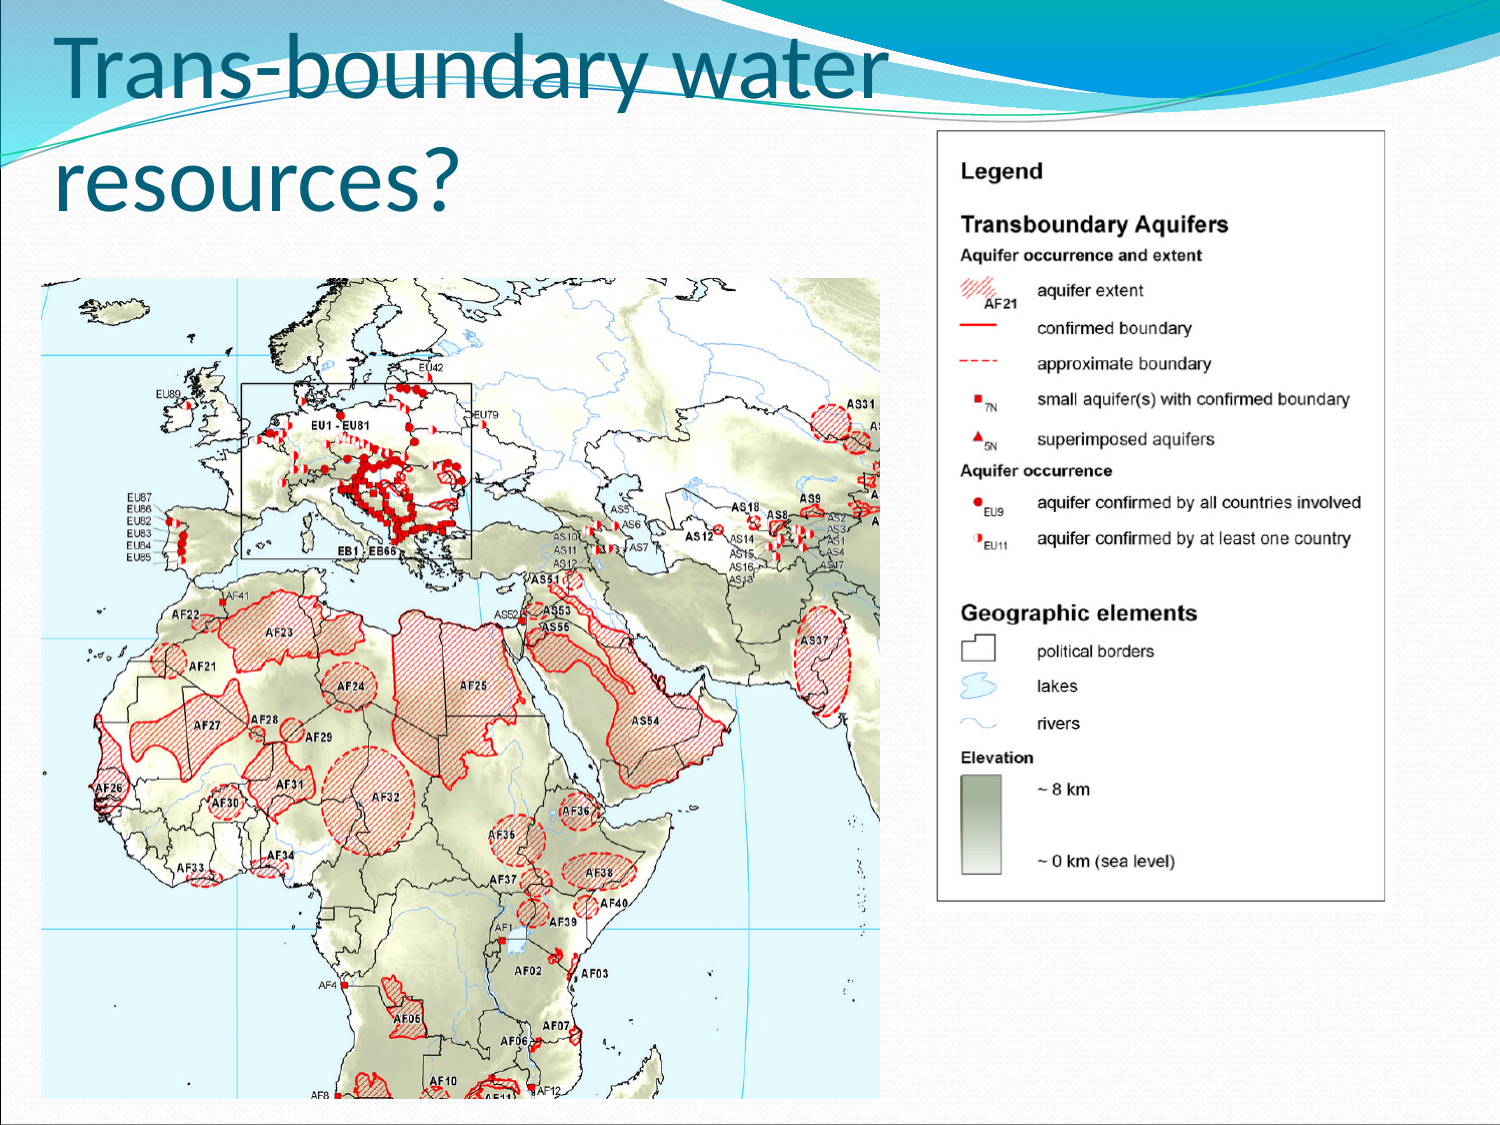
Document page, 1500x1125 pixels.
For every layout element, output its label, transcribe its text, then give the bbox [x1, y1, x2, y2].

title Trans-boundary water resources? [53, 42, 1118, 231]
picture [0, 0, 1500, 1125]
